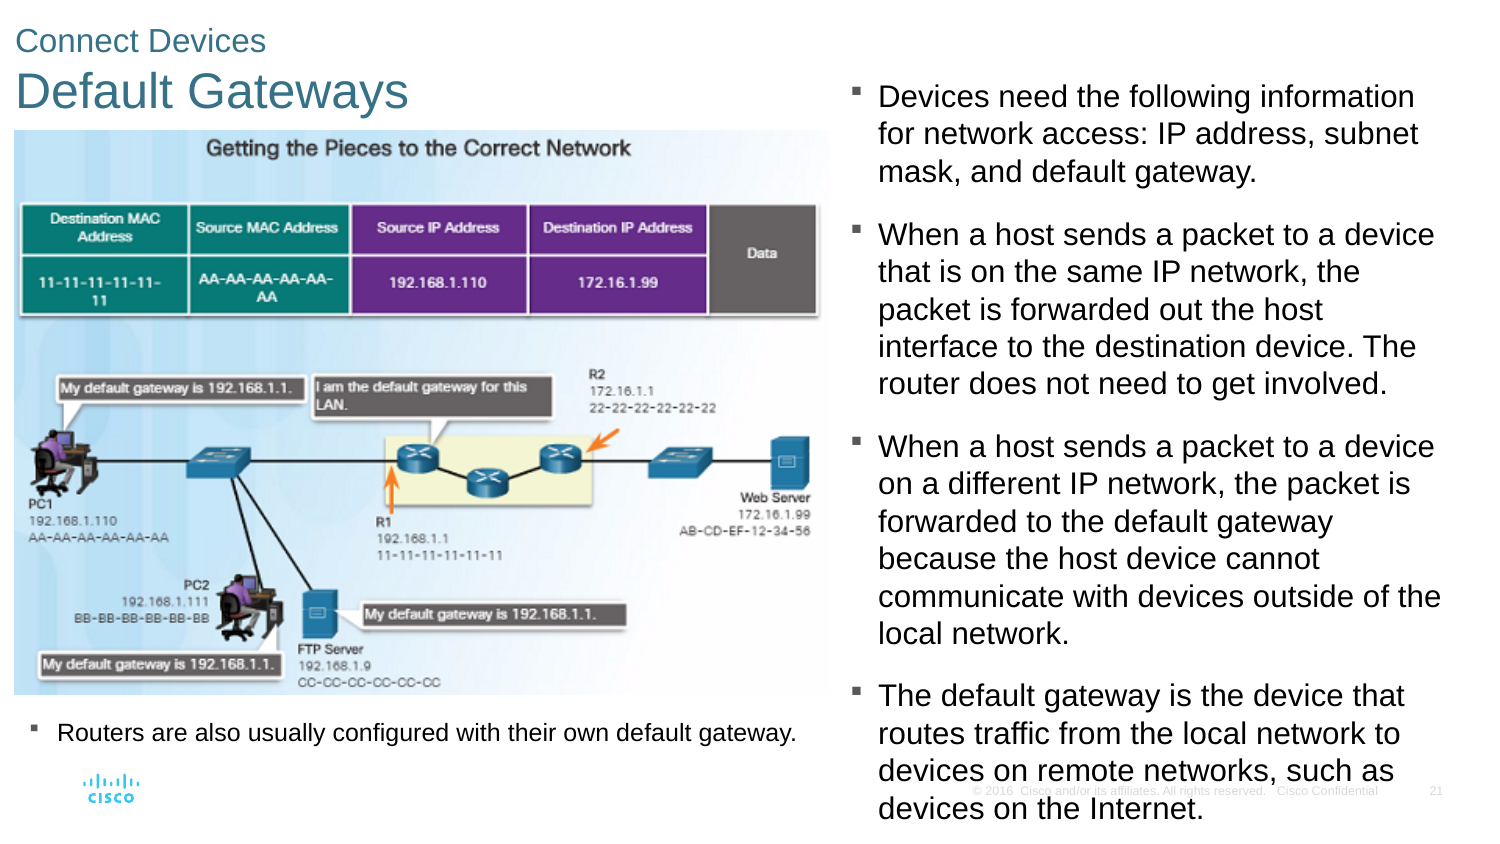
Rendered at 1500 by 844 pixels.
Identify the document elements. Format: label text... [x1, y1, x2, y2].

title Connect Devices Default Gateways [0, 6, 825, 131]
picture [13, 130, 830, 696]
list Devices need the following information for network access: IP address, subnet mask, and default gateway. When a host sends a packet to a device that is on the same IP network, the packet is forwarded out the host interface to the destination device. The router does not need to get involved. When a host sends a packet to a device on a different IP network, the packet is forwarded to the default gateway because the host device cannot communicate with devices outside of the local network. The default gateway is the device that routes traffic from the local network to devices on remote networks, such as devices on the Internet. [835, 68, 1484, 844]
text_box Routers are also usually configured with their own default gateway. [14, 708, 836, 766]
